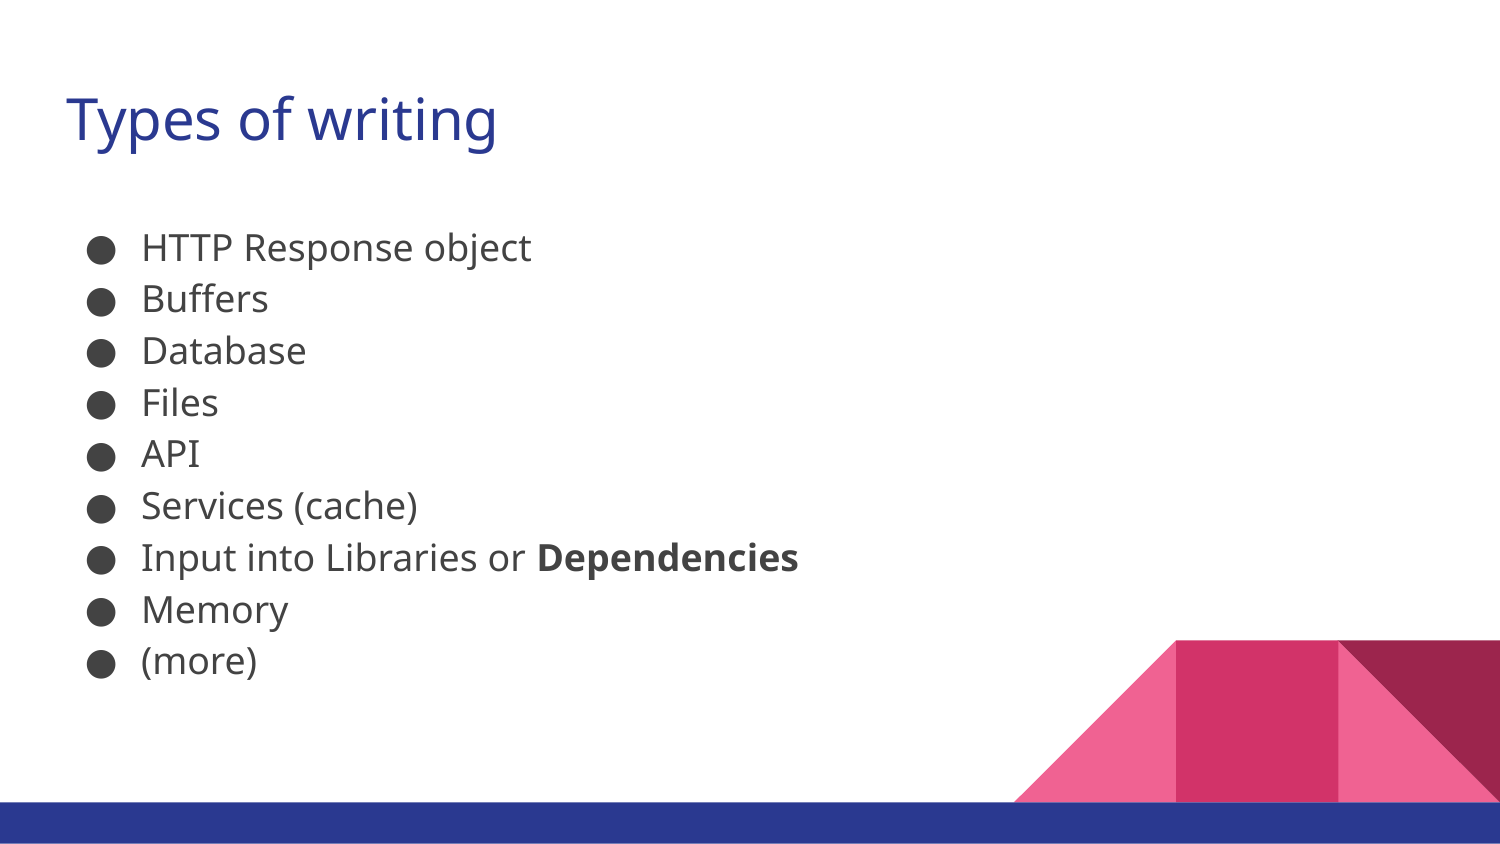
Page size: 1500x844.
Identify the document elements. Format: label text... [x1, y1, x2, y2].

list HTTP Response object Buffers Database Files API Services (cache) Input into Libraries or Dependencies Memory (more) [51, 201, 1449, 750]
title Types of writing [51, 67, 1449, 167]
